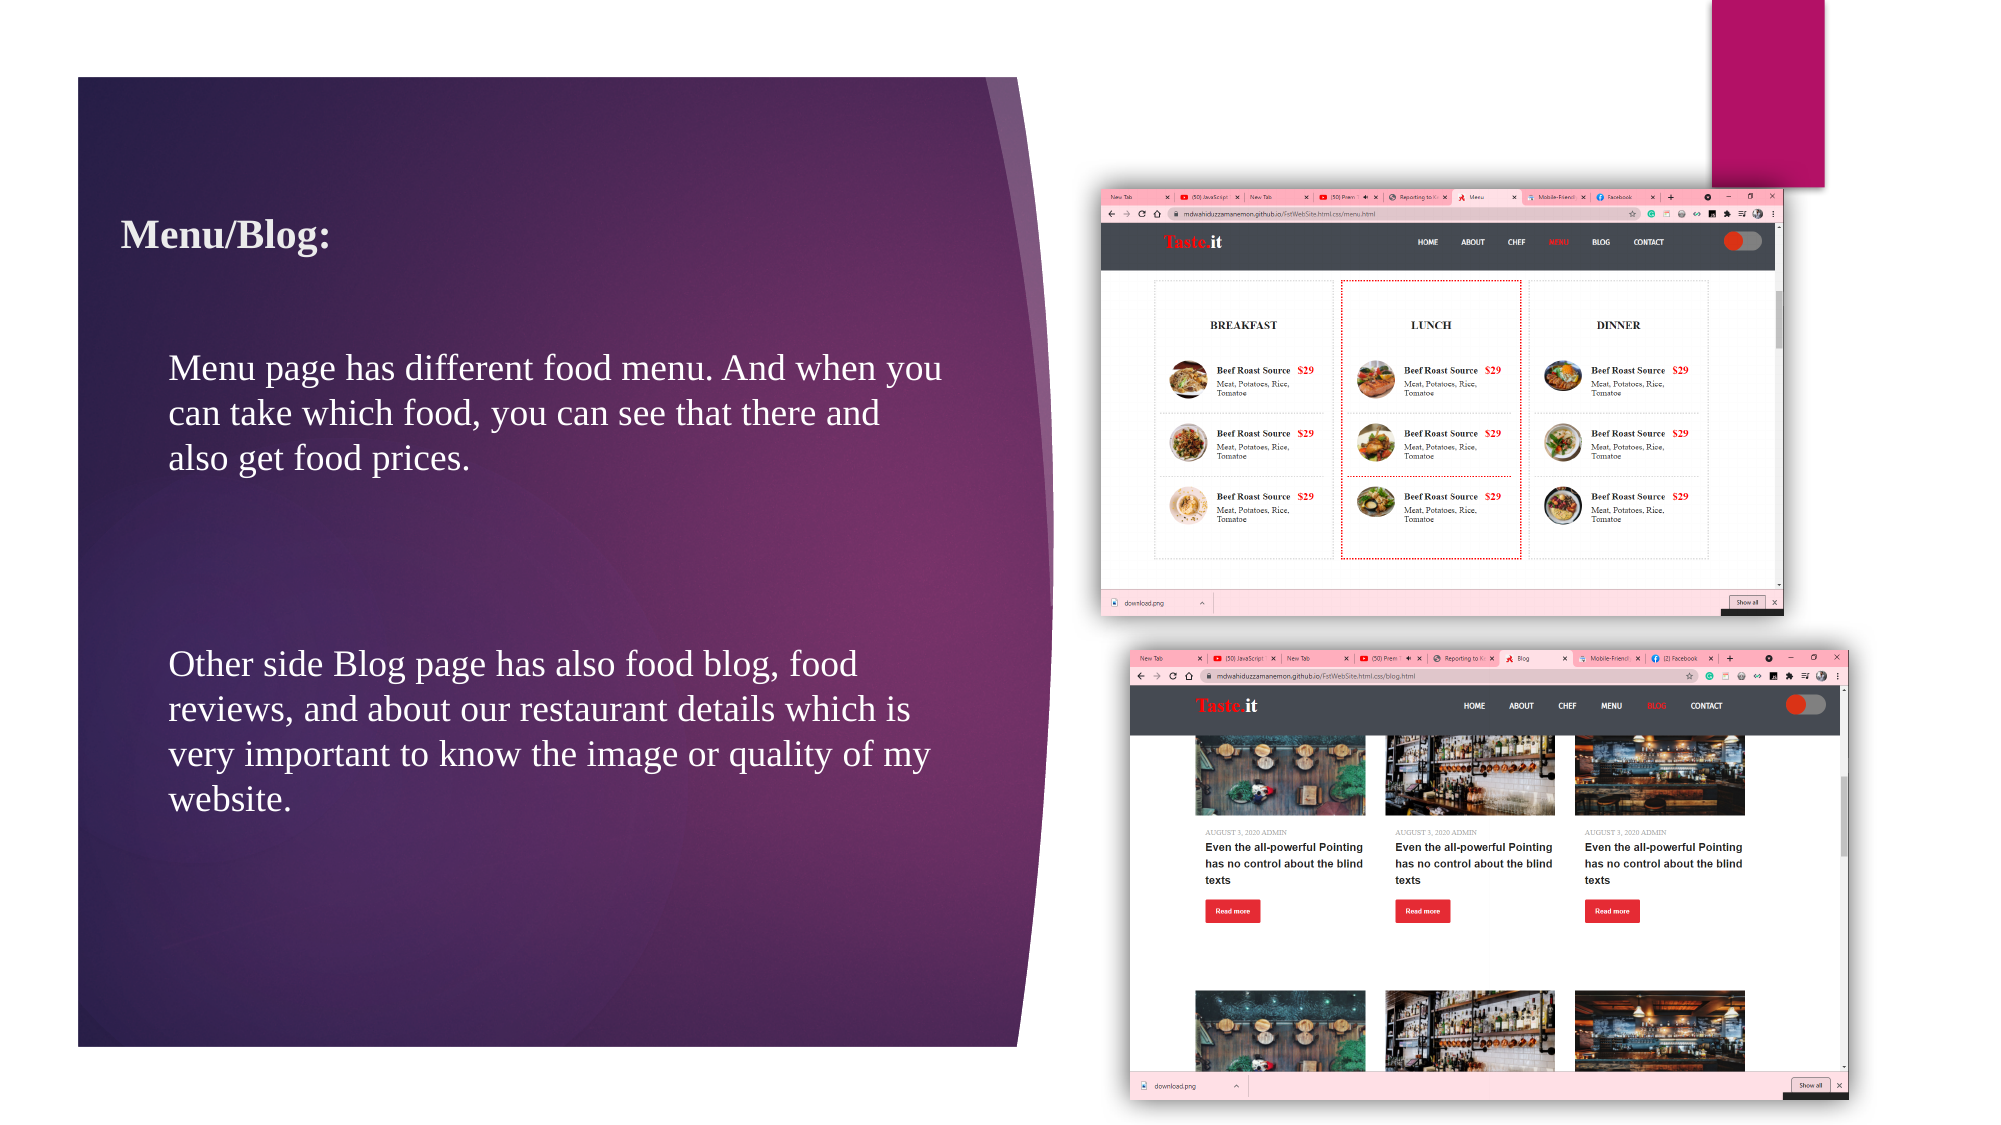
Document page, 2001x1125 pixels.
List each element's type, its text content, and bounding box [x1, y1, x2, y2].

text_box Menu page has different food menu. And when you can take which food, you can see that there and also get food prices. [153, 335, 963, 486]
picture [1130, 650, 1850, 1101]
text_box Other side Blog page has also food blog, food reviews, and about our restaurant details which is very important to know the image or quality of my website. [153, 632, 997, 827]
title Menu/Blog: [105, 189, 377, 275]
picture [1101, 188, 1784, 616]
